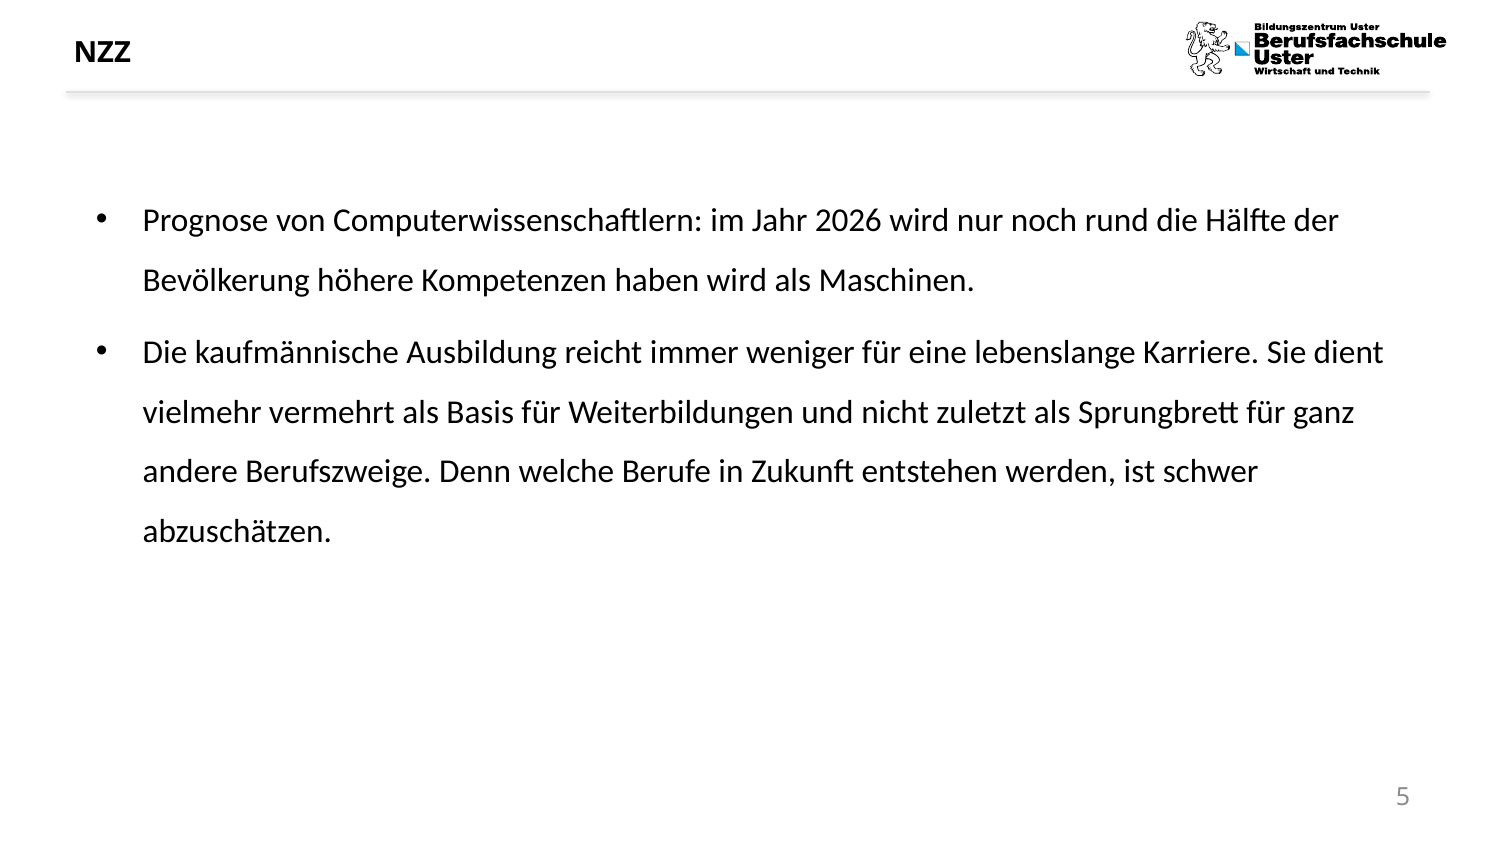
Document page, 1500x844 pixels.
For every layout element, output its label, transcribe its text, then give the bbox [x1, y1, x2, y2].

list Prognose von Computerwissenschaftlern: im Jahr 2026 wird nur noch rund die Hälfte der Bevölkerung höhere Kompetenzen haben wird als Maschinen. Die kaufmännische Ausbildung reicht immer weniger für eine lebenslange Karriere. Sie dient vielmehr vermehrt als Basis für Weiterbildungen und nicht zuletzt als Sprungbrett für ganz andere Berufszweige. Denn welche Berufe in Zukunft entstehen werden, ist schwer abzuschätzen. [75, 170, 1425, 728]
slide_number 5 [1074, 774, 1425, 820]
title NZZ [73, 21, 1074, 80]
